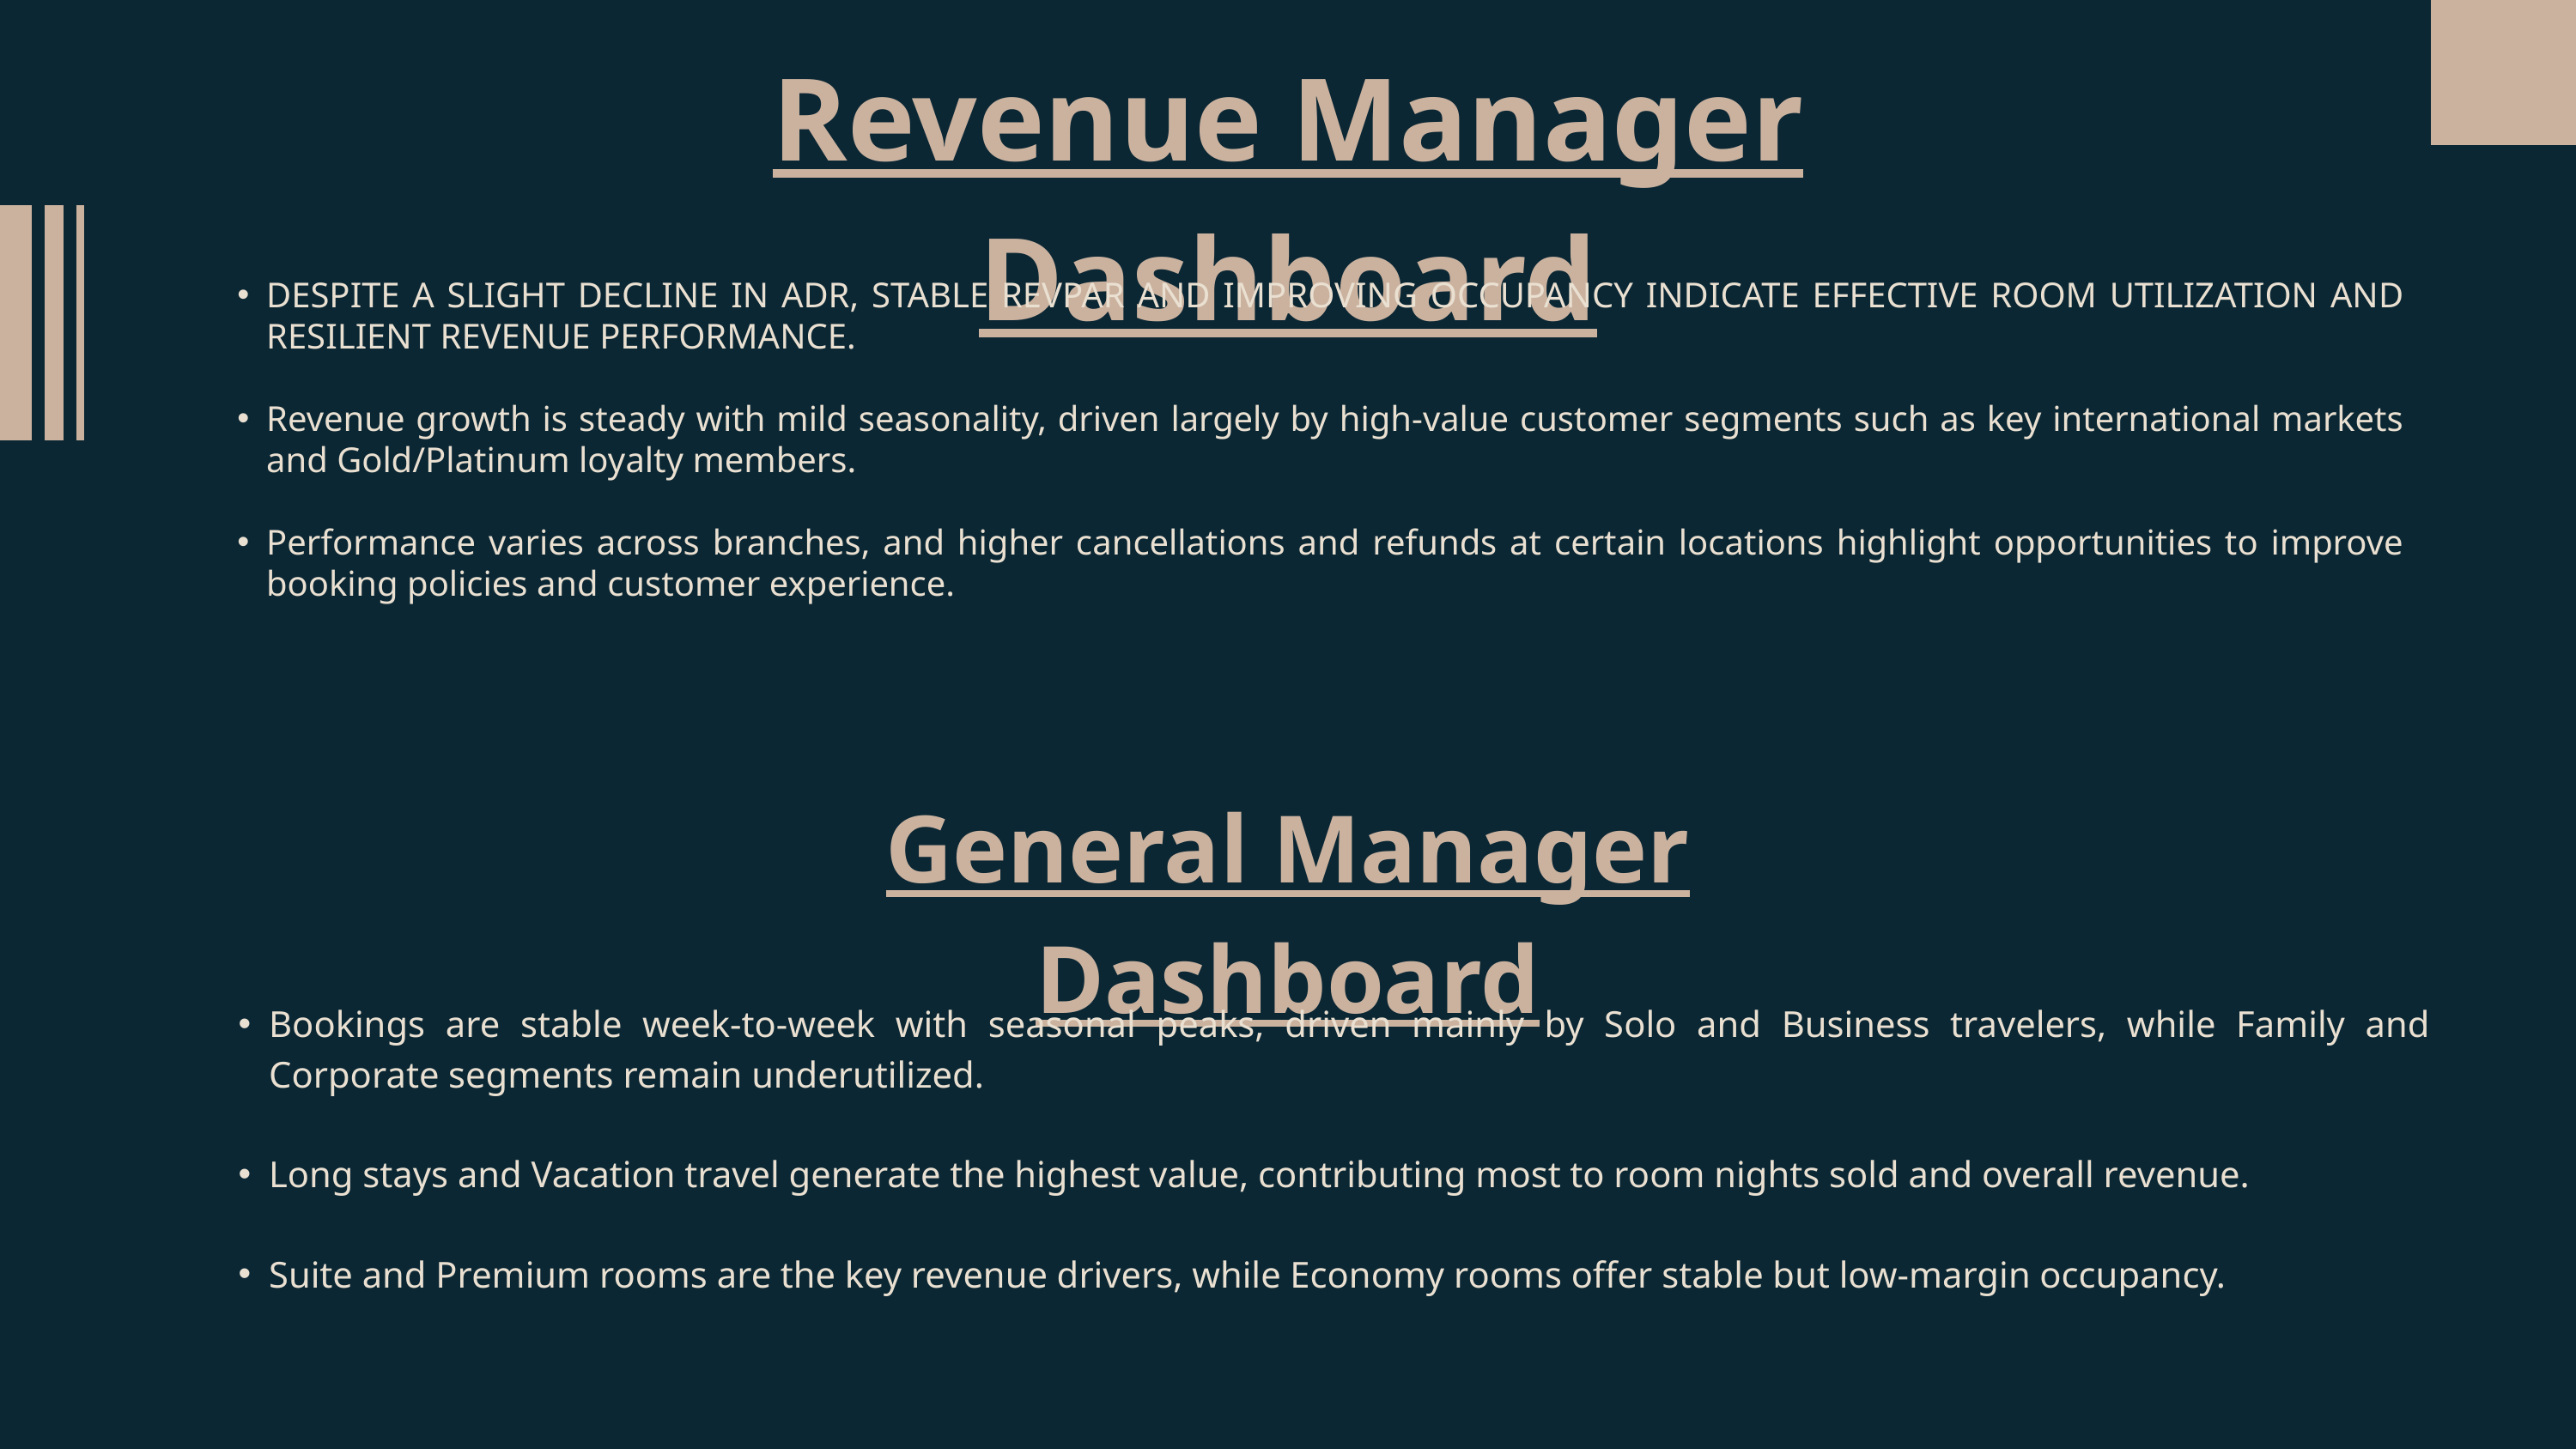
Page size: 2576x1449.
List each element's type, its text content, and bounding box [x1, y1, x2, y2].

text_box Bookings are stable week-to-week with seasonal peaks, driven mainly by Solo and Business travelers, while Family and Corporate segments remain underutilized. Long stays and Vacation travel generate the highest value, contributing most to room nights sold and overall revenue. Suite and Premium rooms are the key revenue drivers, while Economy rooms offer stable but low-margin occupancy. [208, 994, 2432, 1426]
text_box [2430, 0, 2576, 145]
text_box General Manager Dashboard [641, 771, 1935, 994]
text_box Revenue Manager Dashboard [471, 23, 2104, 273]
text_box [45, 205, 64, 440]
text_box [0, 205, 32, 440]
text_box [76, 205, 85, 440]
text_box DESPITE A SLIGHT DECLINE IN ADR, STABLE REVPAR AND IMPROVING OCCUPANCY INDICATE EFFECTIVE ROOM UTILIZATION AND RESILIENT REVENUE PERFORMANCE. Revenue growth is steady with mild seasonality, driven largely by high-value customer segments such as key international markets and Gold/Platinum loyalty members. Performance varies across branches, and higher cancellations and refunds at certain locations highlight opportunities to improve booking policies and customer experience. [208, 273, 2407, 692]
